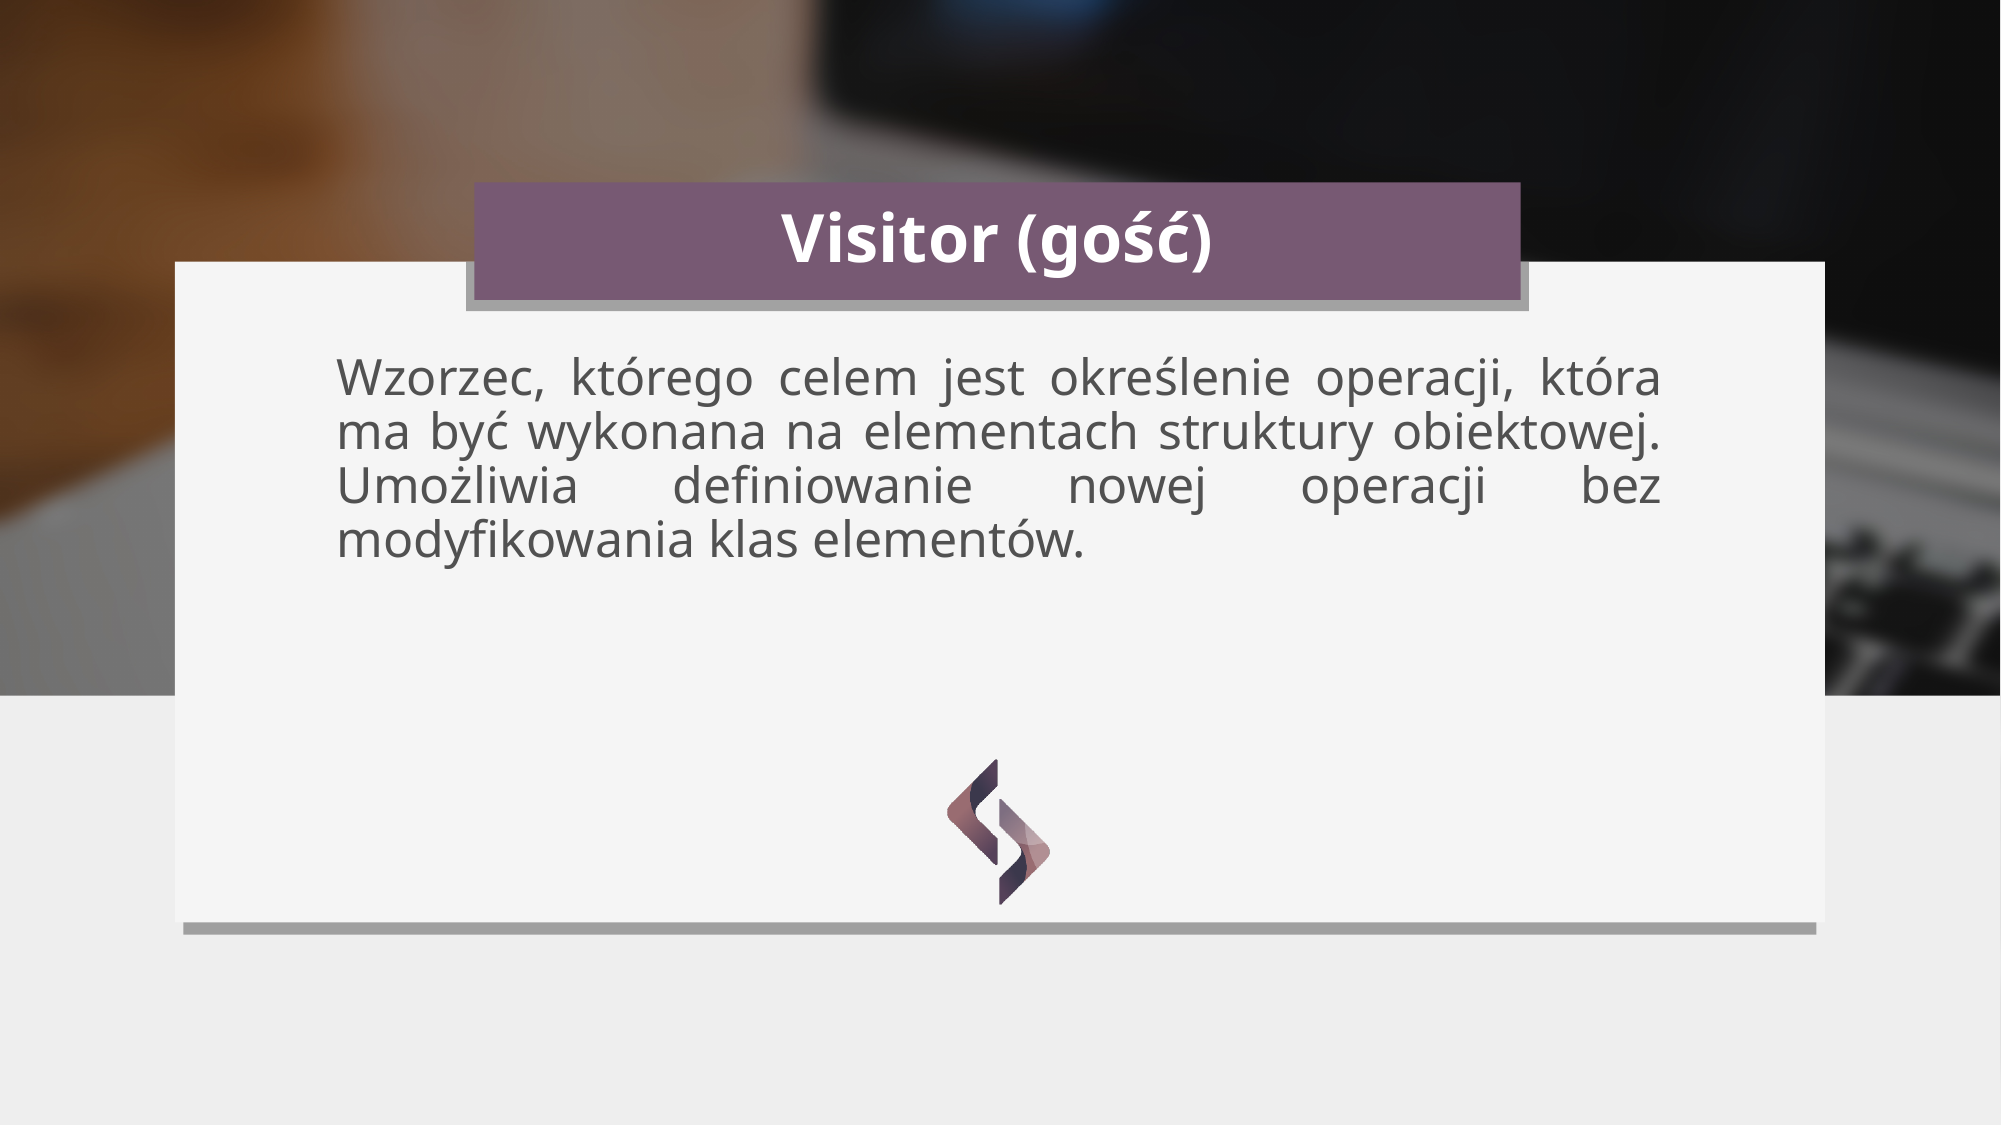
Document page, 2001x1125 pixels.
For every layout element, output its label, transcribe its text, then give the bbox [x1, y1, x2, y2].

picture [0, 0, 2001, 1125]
picture [900, 747, 1261, 917]
list Wzorzec, którego celem jest określenie operacji, która ma być wykonana na elementach struktury obiektowej. Umożliwia definiowanie nowej operacji bez modyfikowania klas elementów. [321, 344, 1678, 742]
title Visitor (gość) [474, 182, 1521, 300]
